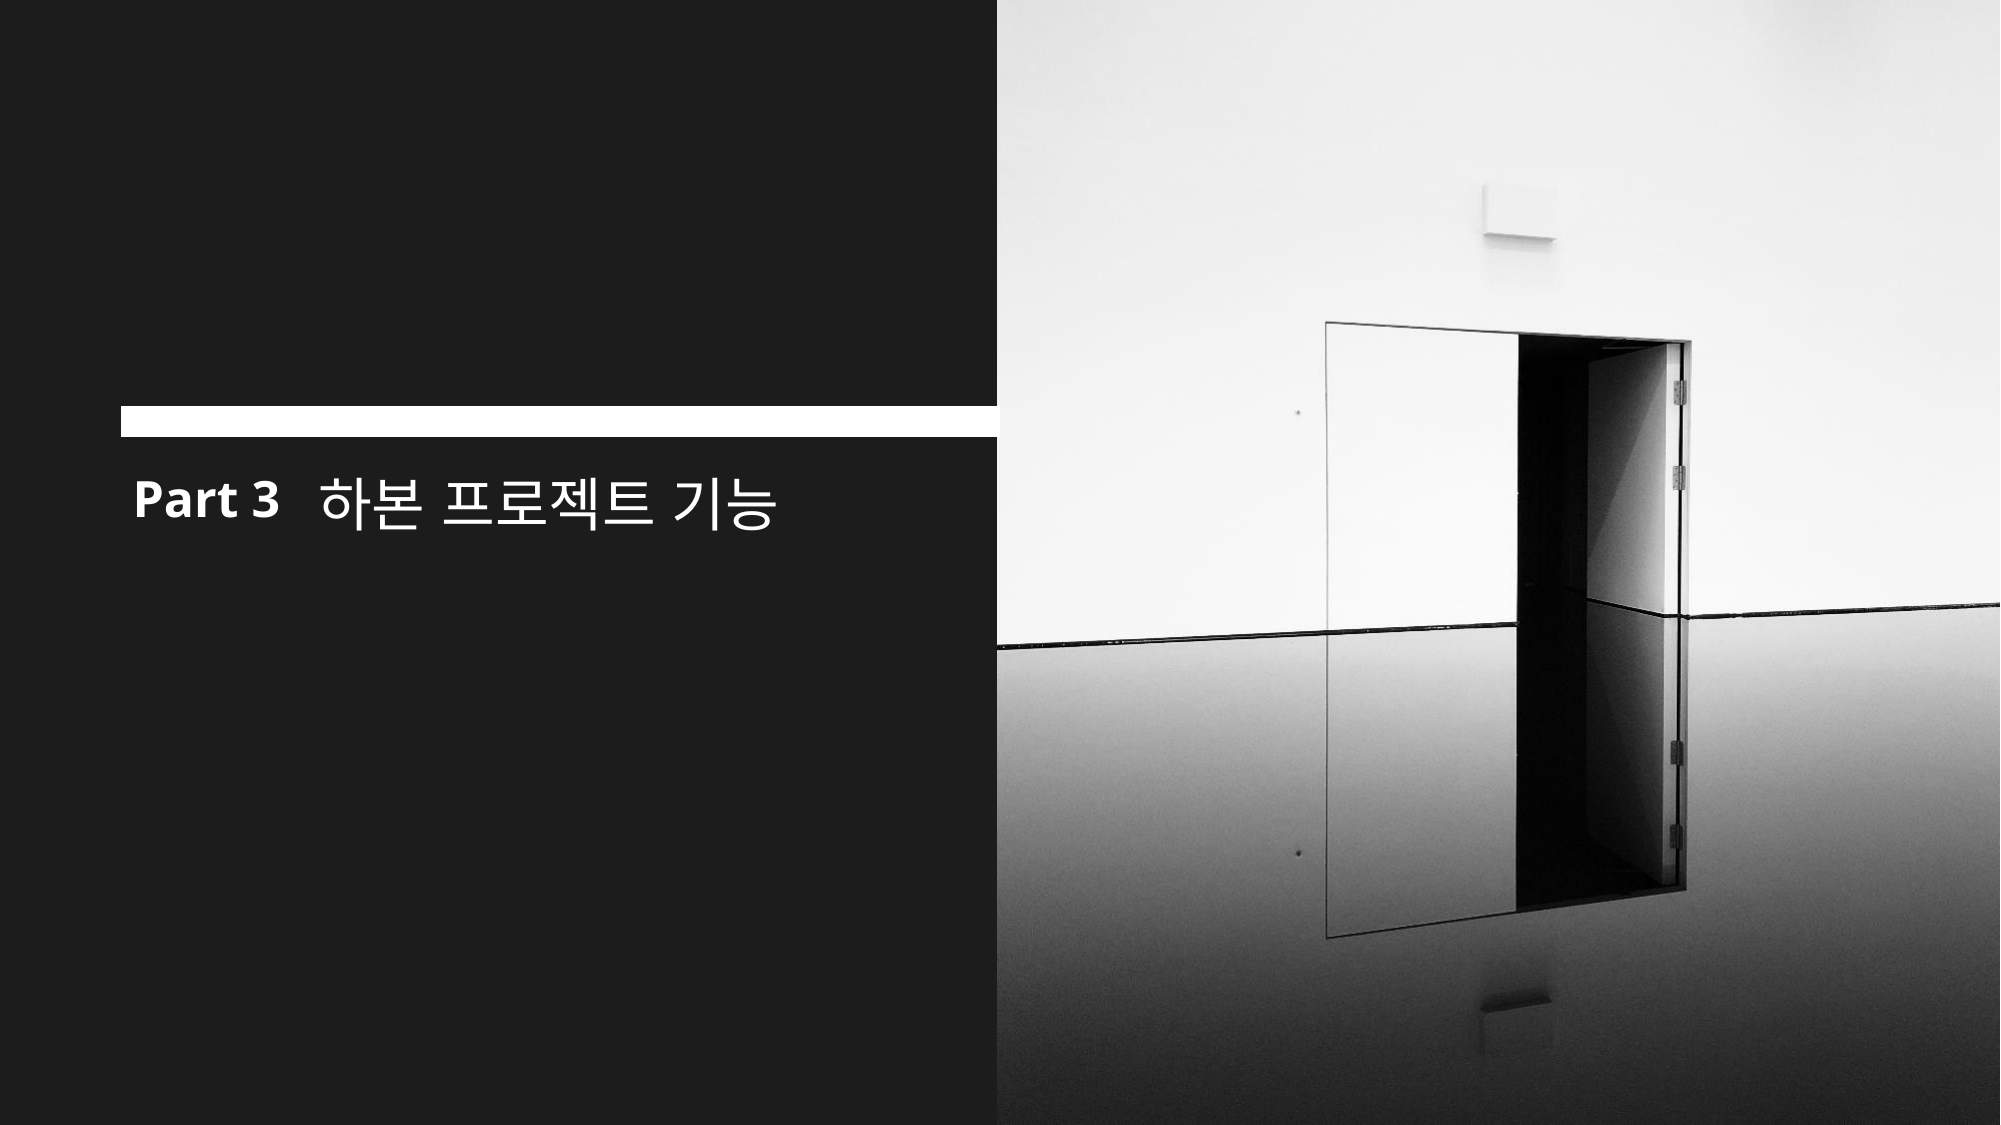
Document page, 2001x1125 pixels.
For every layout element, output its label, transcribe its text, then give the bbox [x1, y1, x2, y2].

text_box 하본 프로젝트 기능 [303, 460, 794, 545]
picture [996, 0, 2000, 1125]
text_box Part 3 [117, 460, 295, 535]
